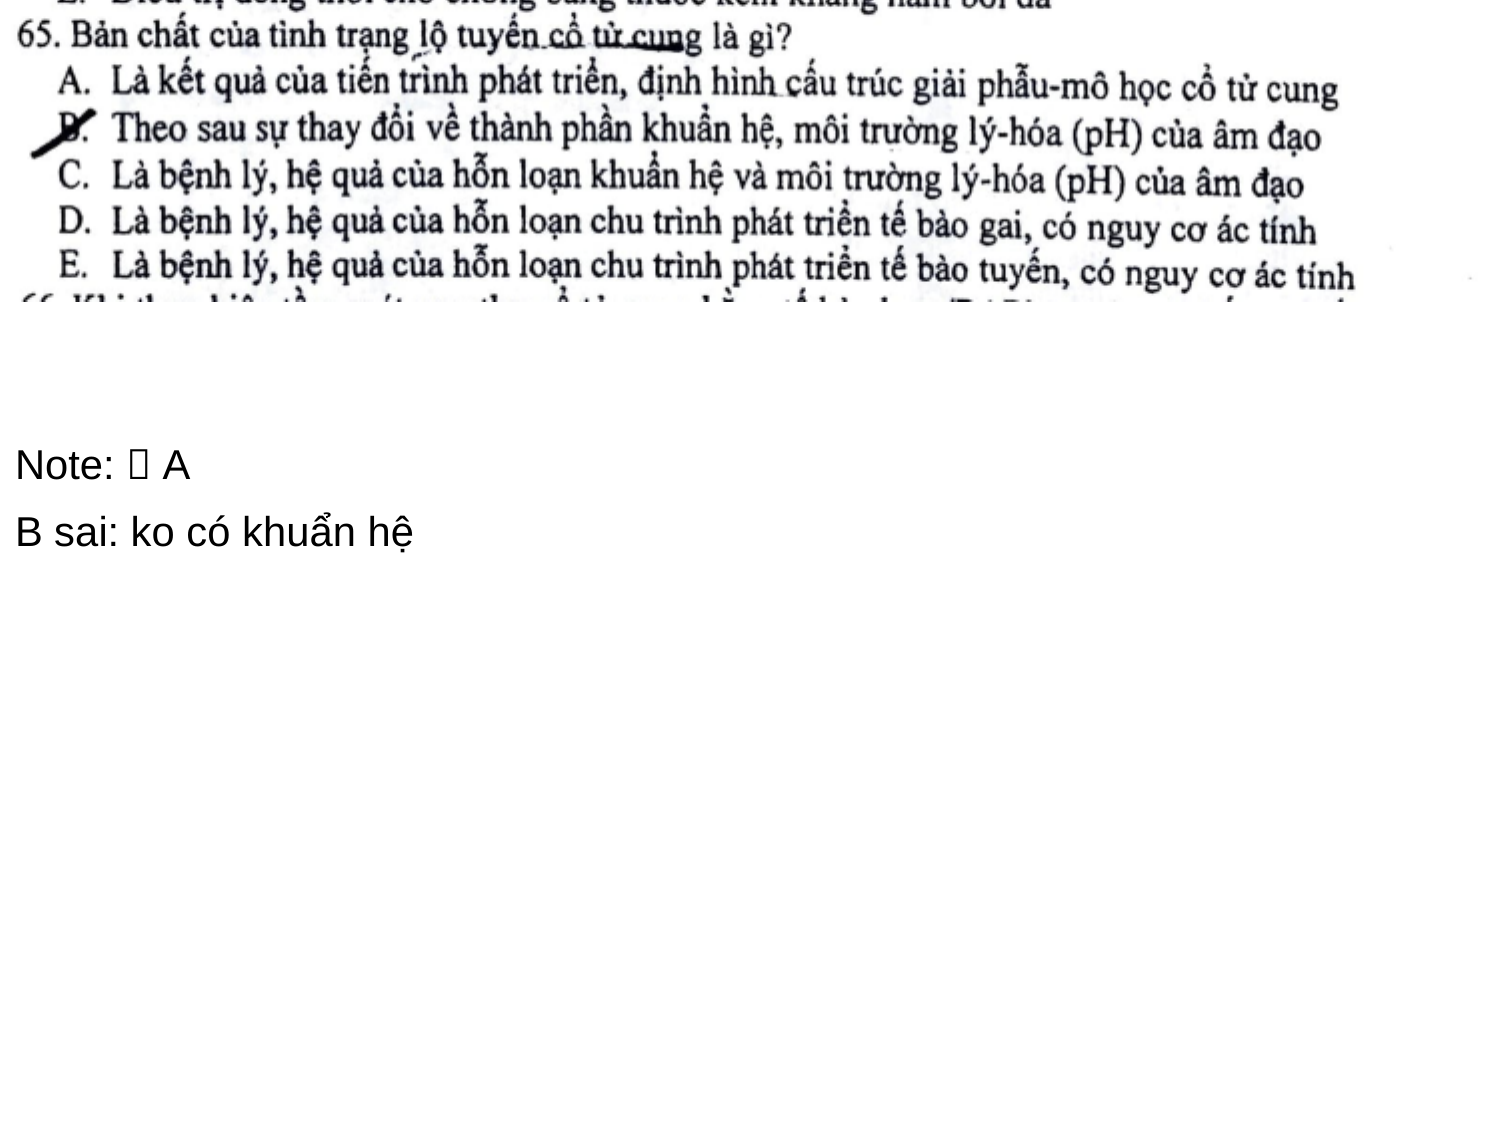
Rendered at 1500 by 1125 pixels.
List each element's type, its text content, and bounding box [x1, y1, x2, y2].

subtitle Note:  A B sai: ko có khuẩn hệ [0, 436, 1500, 1125]
picture [0, 0, 1484, 302]
